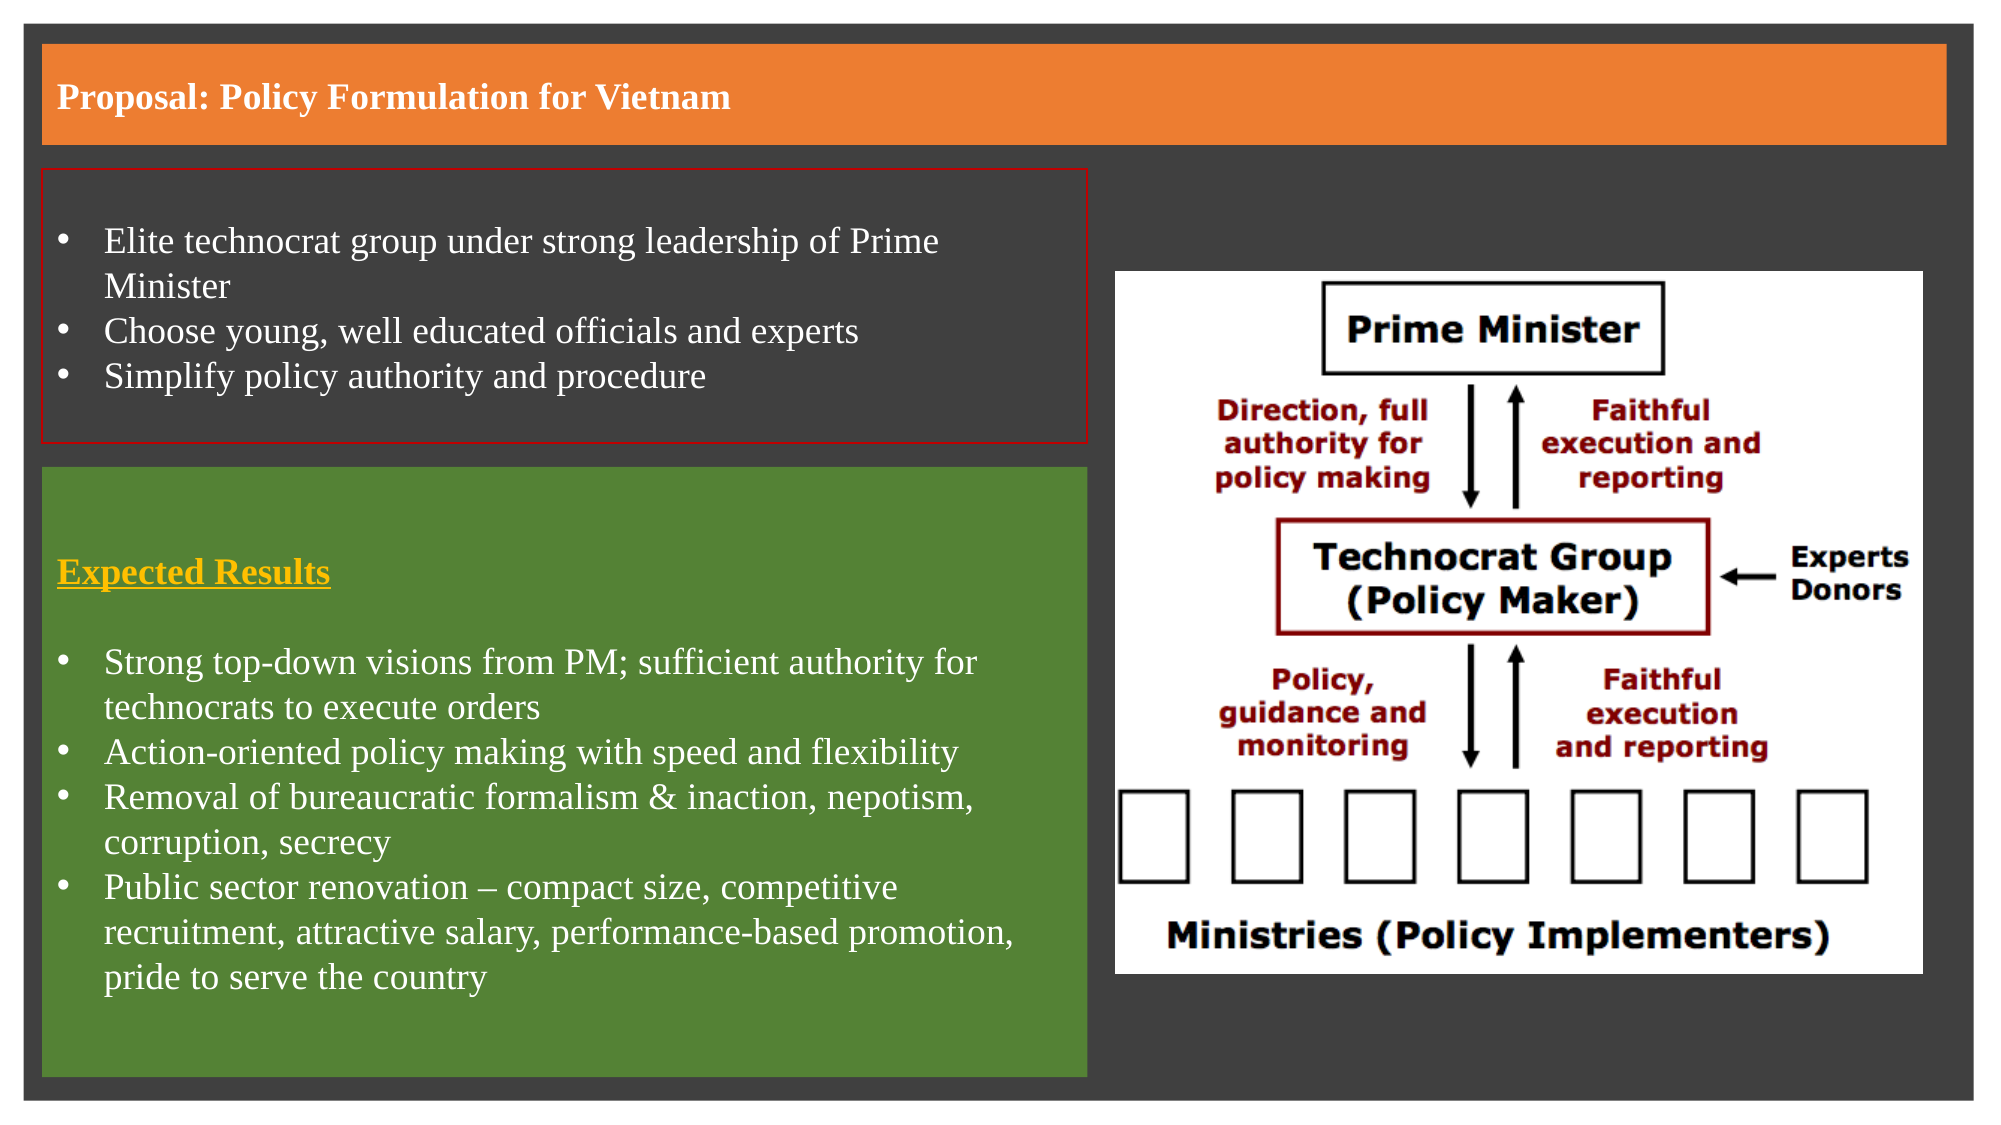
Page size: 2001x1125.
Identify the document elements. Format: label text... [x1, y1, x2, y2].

text_box Proposal: Policy Formulation for Vietnam [41, 43, 1948, 146]
text_box Expected Results Strong top-down visions from PM; sufficient authority for technocrats to execute orders Action-oriented policy making with speed and flexibility Removal of bureaucratic formalism & inaction, nepotism, corruption, secrecy Public sector renovation – compact size, competitive recruitment, attractive salary, performance-based promotion, pride to serve the country [41, 466, 1088, 1078]
text_box Elite technocrat group under strong leadership of Prime Minister Choose young, well educated officials and experts Simplify policy authority and procedure [41, 168, 1088, 444]
text_box [23, 23, 1975, 1102]
picture [1115, 271, 1923, 974]
